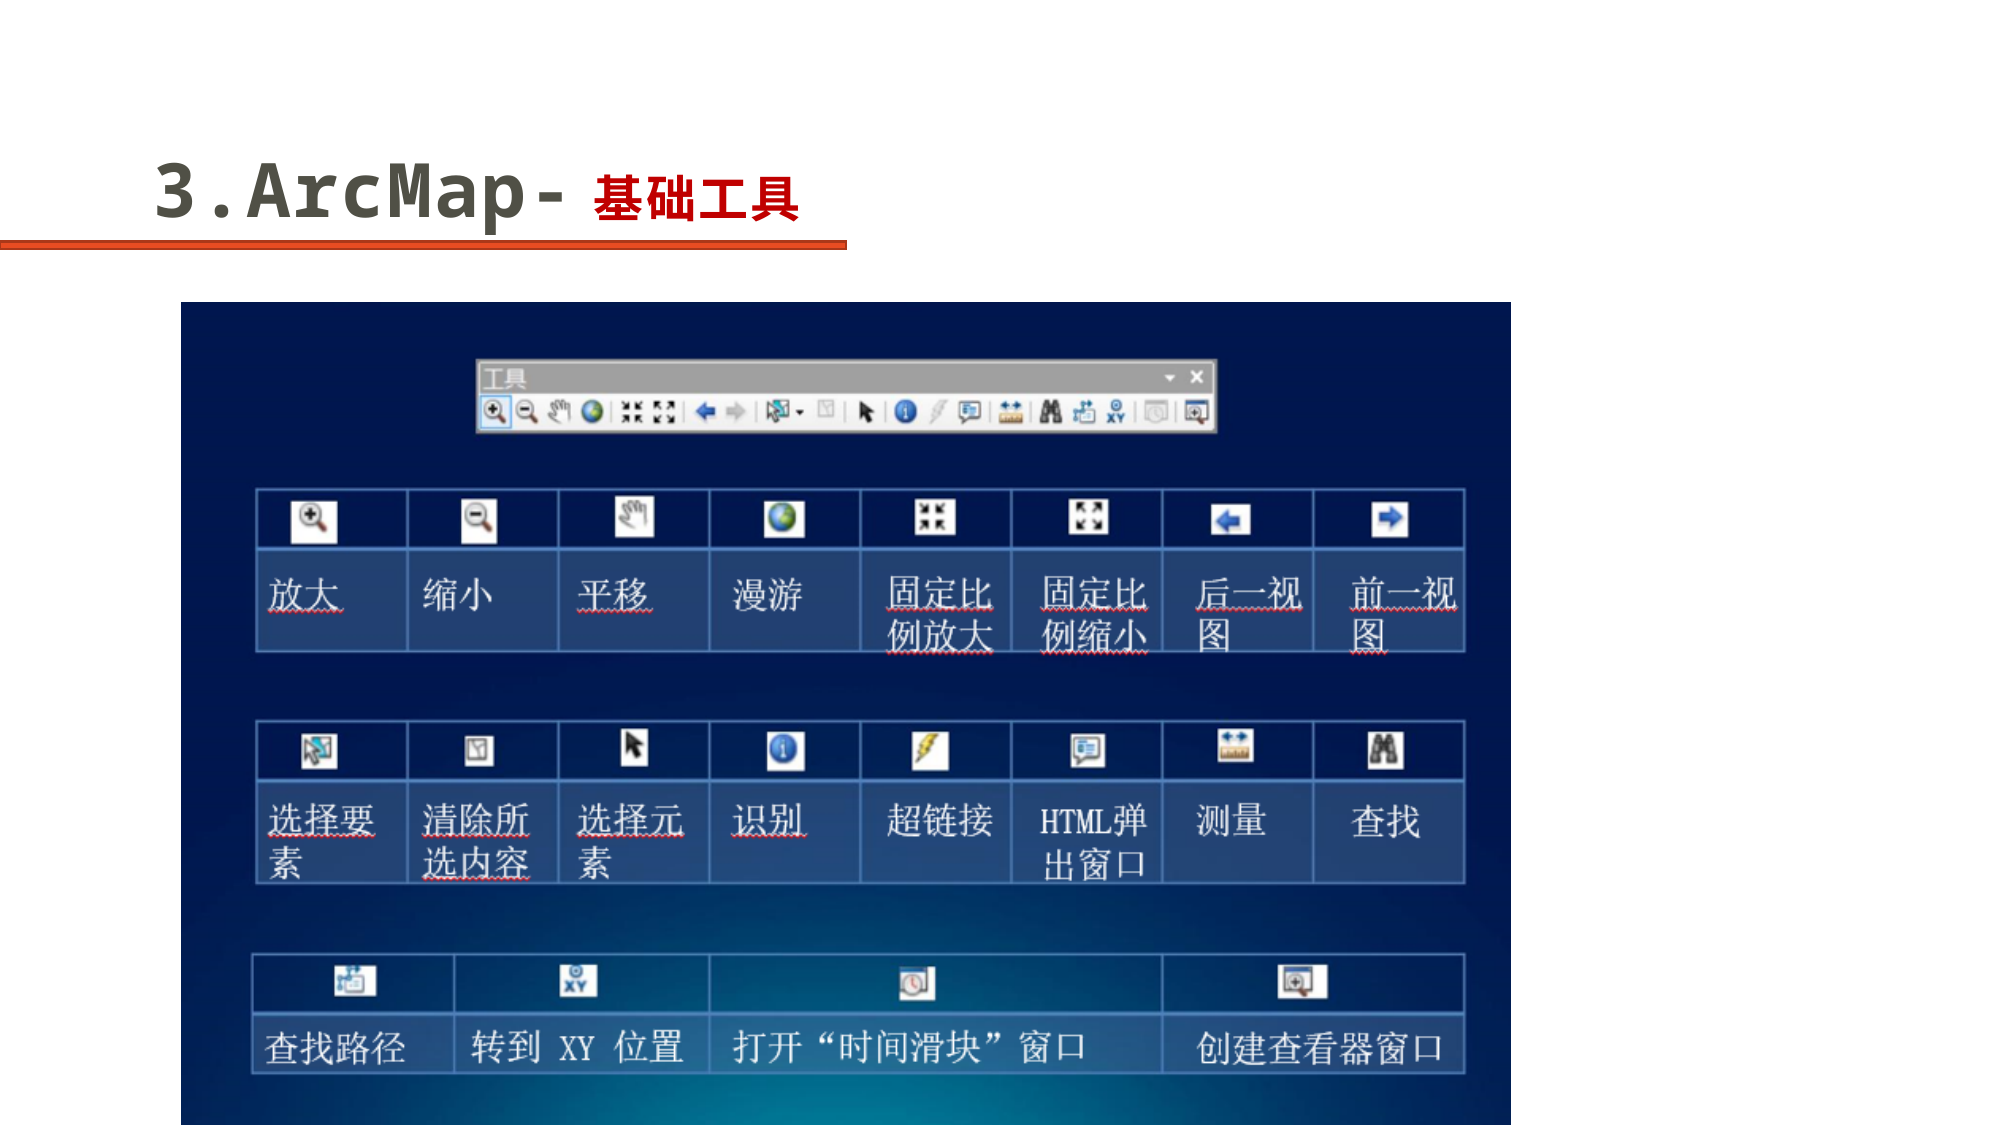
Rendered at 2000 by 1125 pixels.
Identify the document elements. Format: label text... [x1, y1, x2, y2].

title 3.ArcMap-基础工具 [137, 16, 1638, 242]
picture [181, 302, 1511, 1125]
